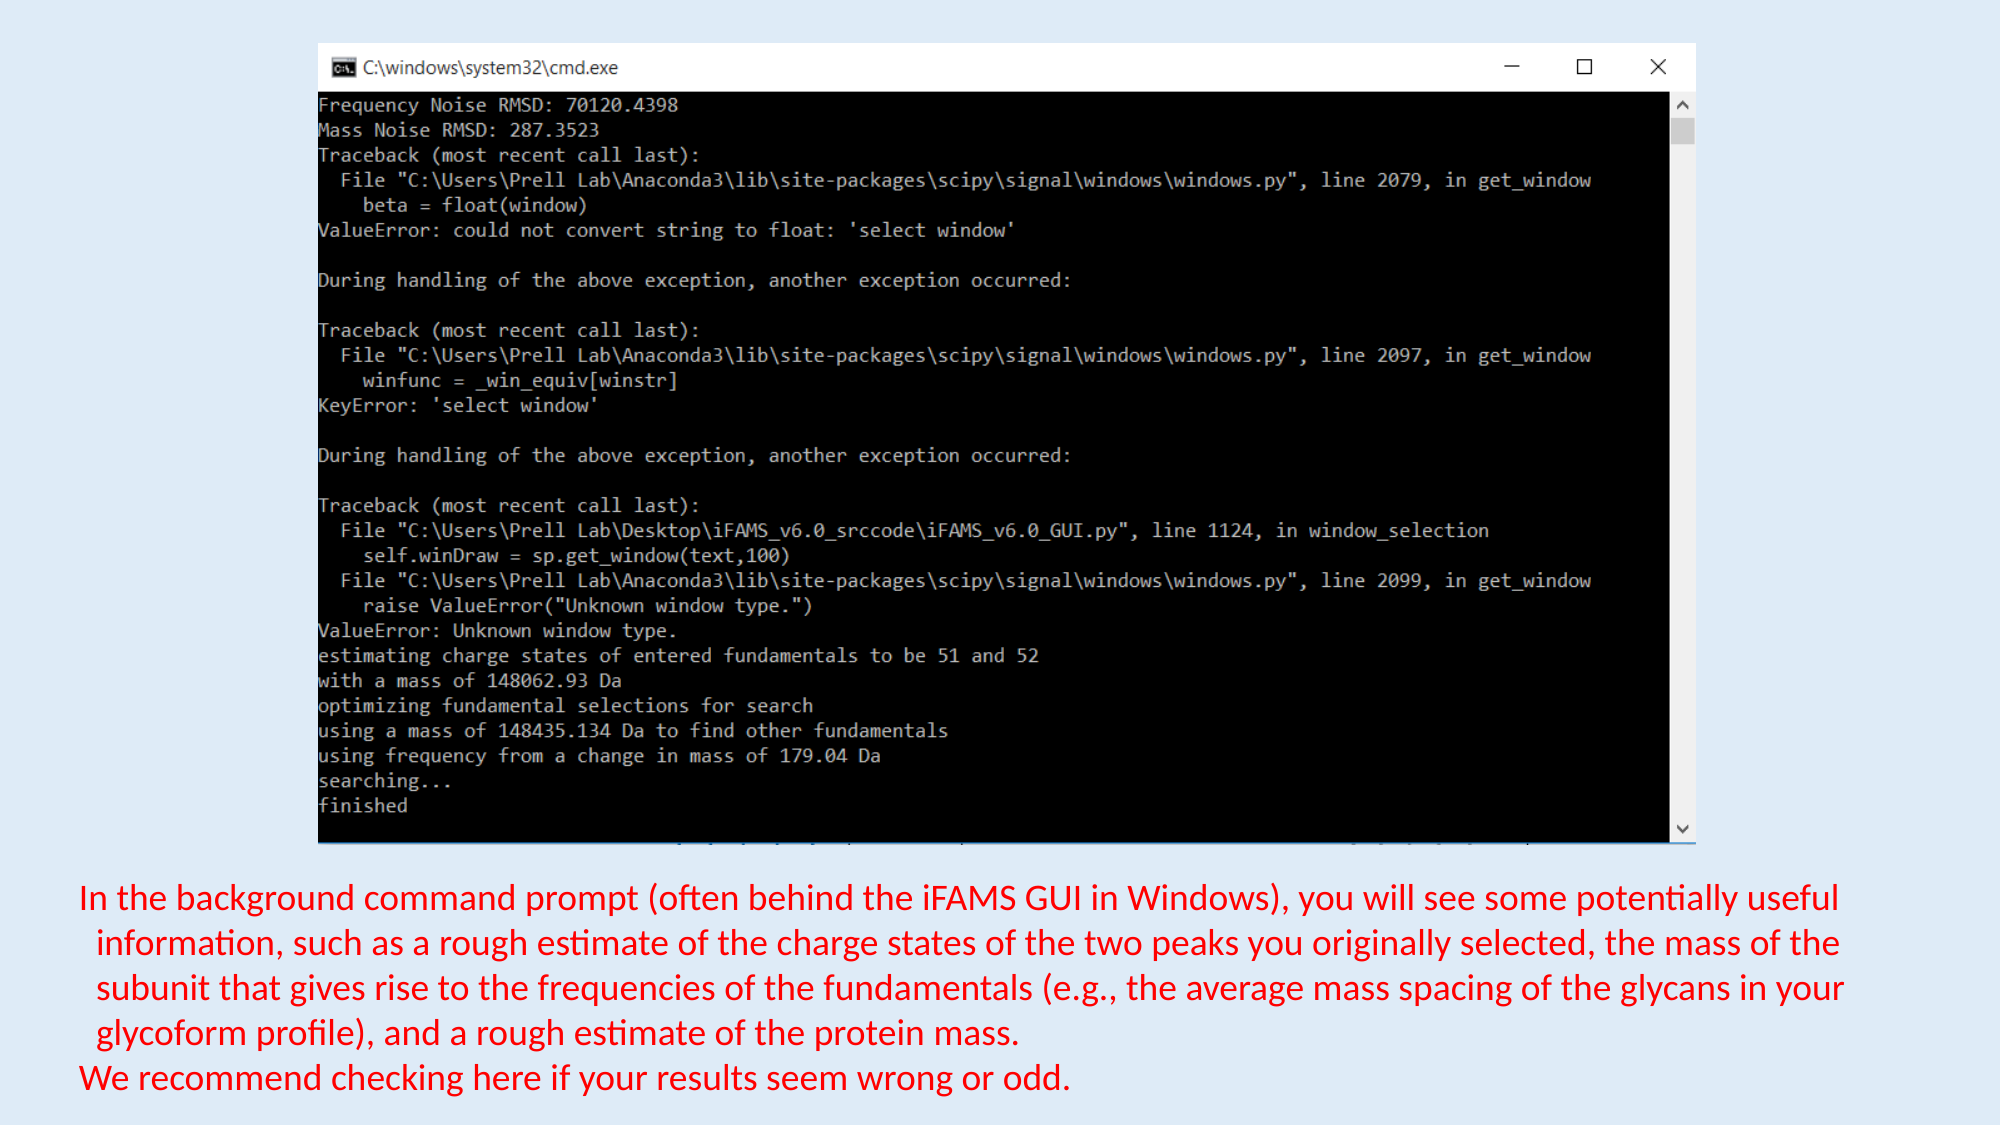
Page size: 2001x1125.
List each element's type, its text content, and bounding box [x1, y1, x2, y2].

text_box In the background command prompt (often behind the iFAMS GUI in Windows), you will see some potentially useful information, such as a rough estimate of the charge states of the two peaks you originally selected, the mass of the subunit that gives rise to the frequencies of the fundamentals (e.g., the average mass spacing of the glycans in your glycoform profile), and a rough estimate of the protein mass. We recommend checking here if your results seem wrong or odd. [64, 865, 2000, 1106]
picture [318, 43, 1696, 845]
